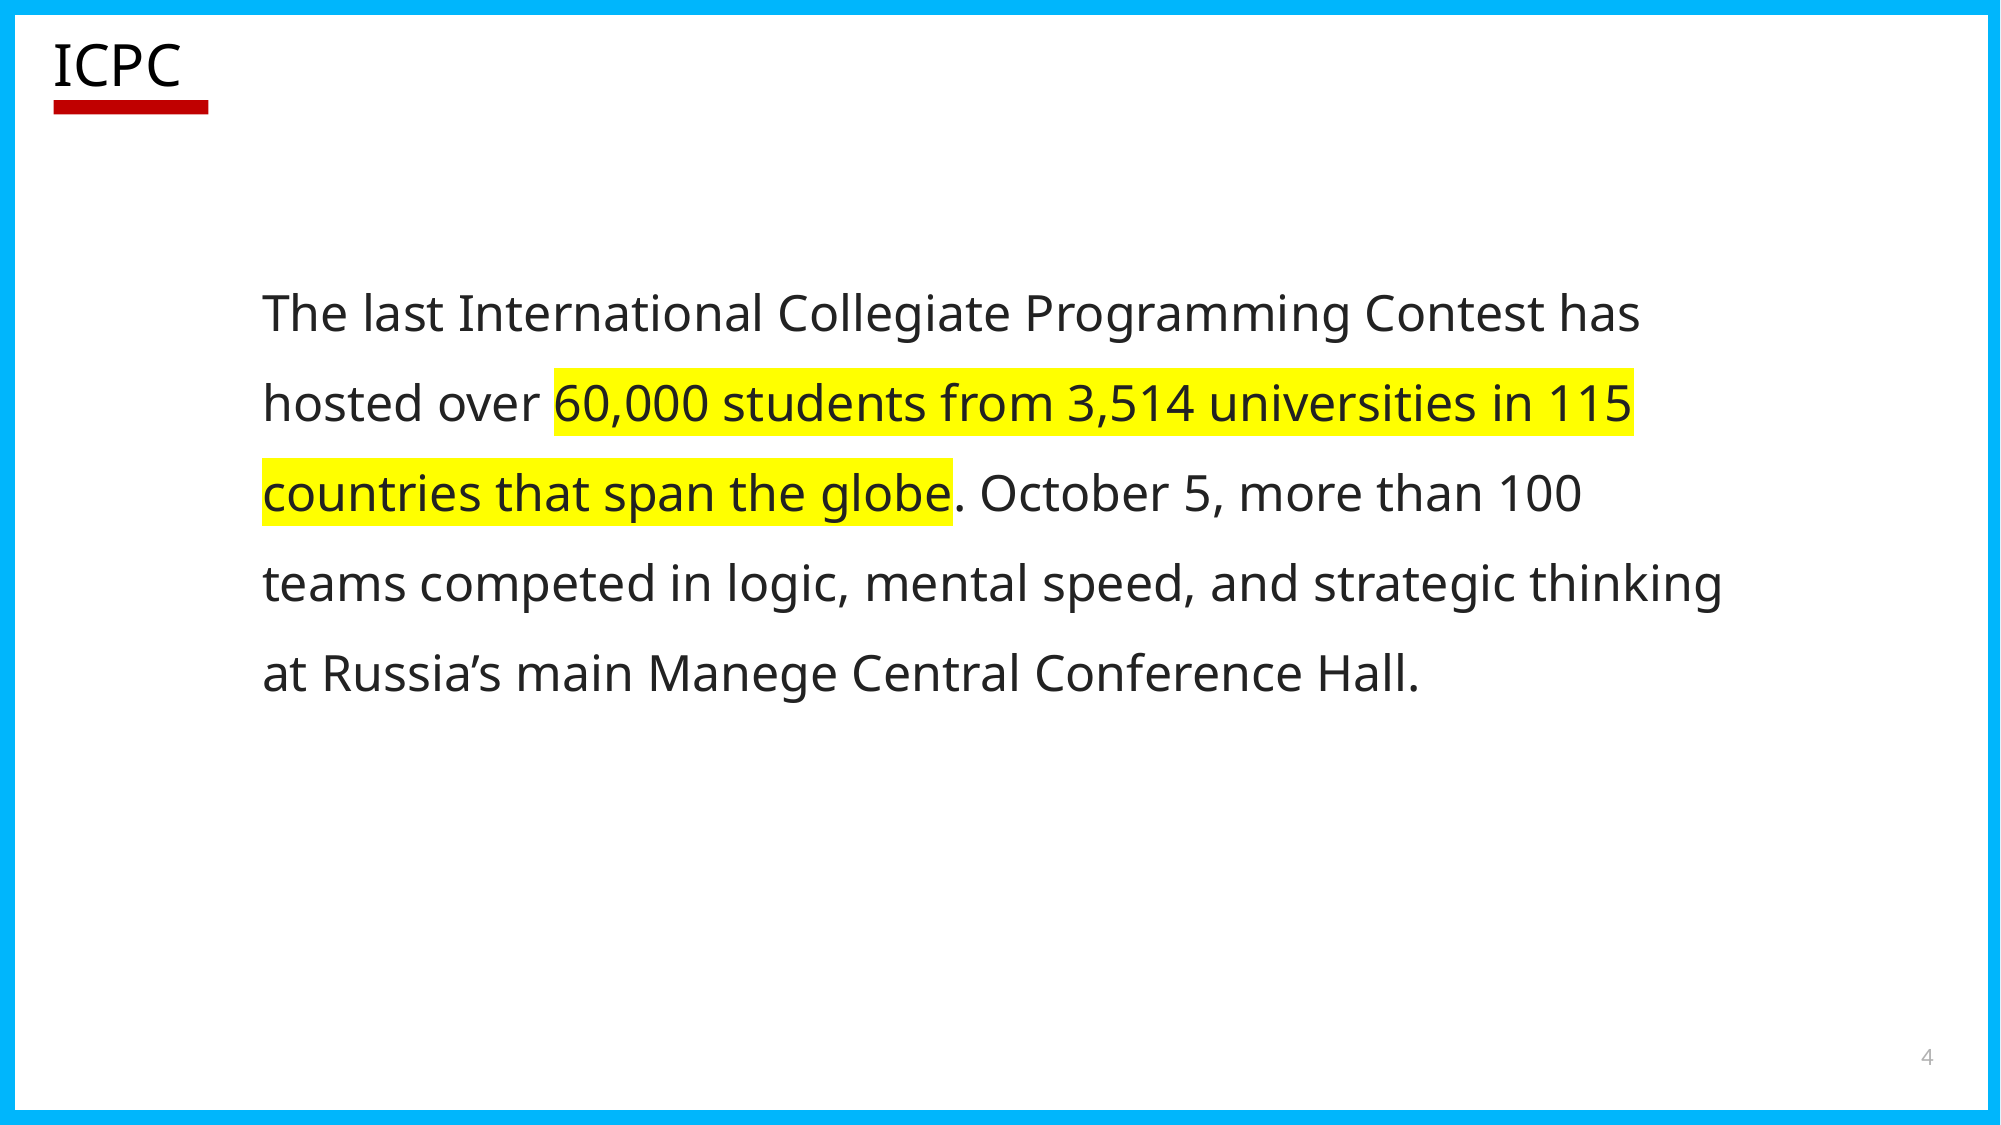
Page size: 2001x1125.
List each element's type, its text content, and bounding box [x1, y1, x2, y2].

slide_number 4 [1498, 1025, 1949, 1086]
text_box The last International Collegiate Programming Contest has hosted over 60,000 students from 3,514 universities in 115 countries that span the globe. October 5, more than 100 teams competed in logic, mental speed, and strategic thinking at Russia’s main Manege Central Conference Hall. [247, 243, 1753, 709]
text_box ICPC [38, 28, 365, 132]
